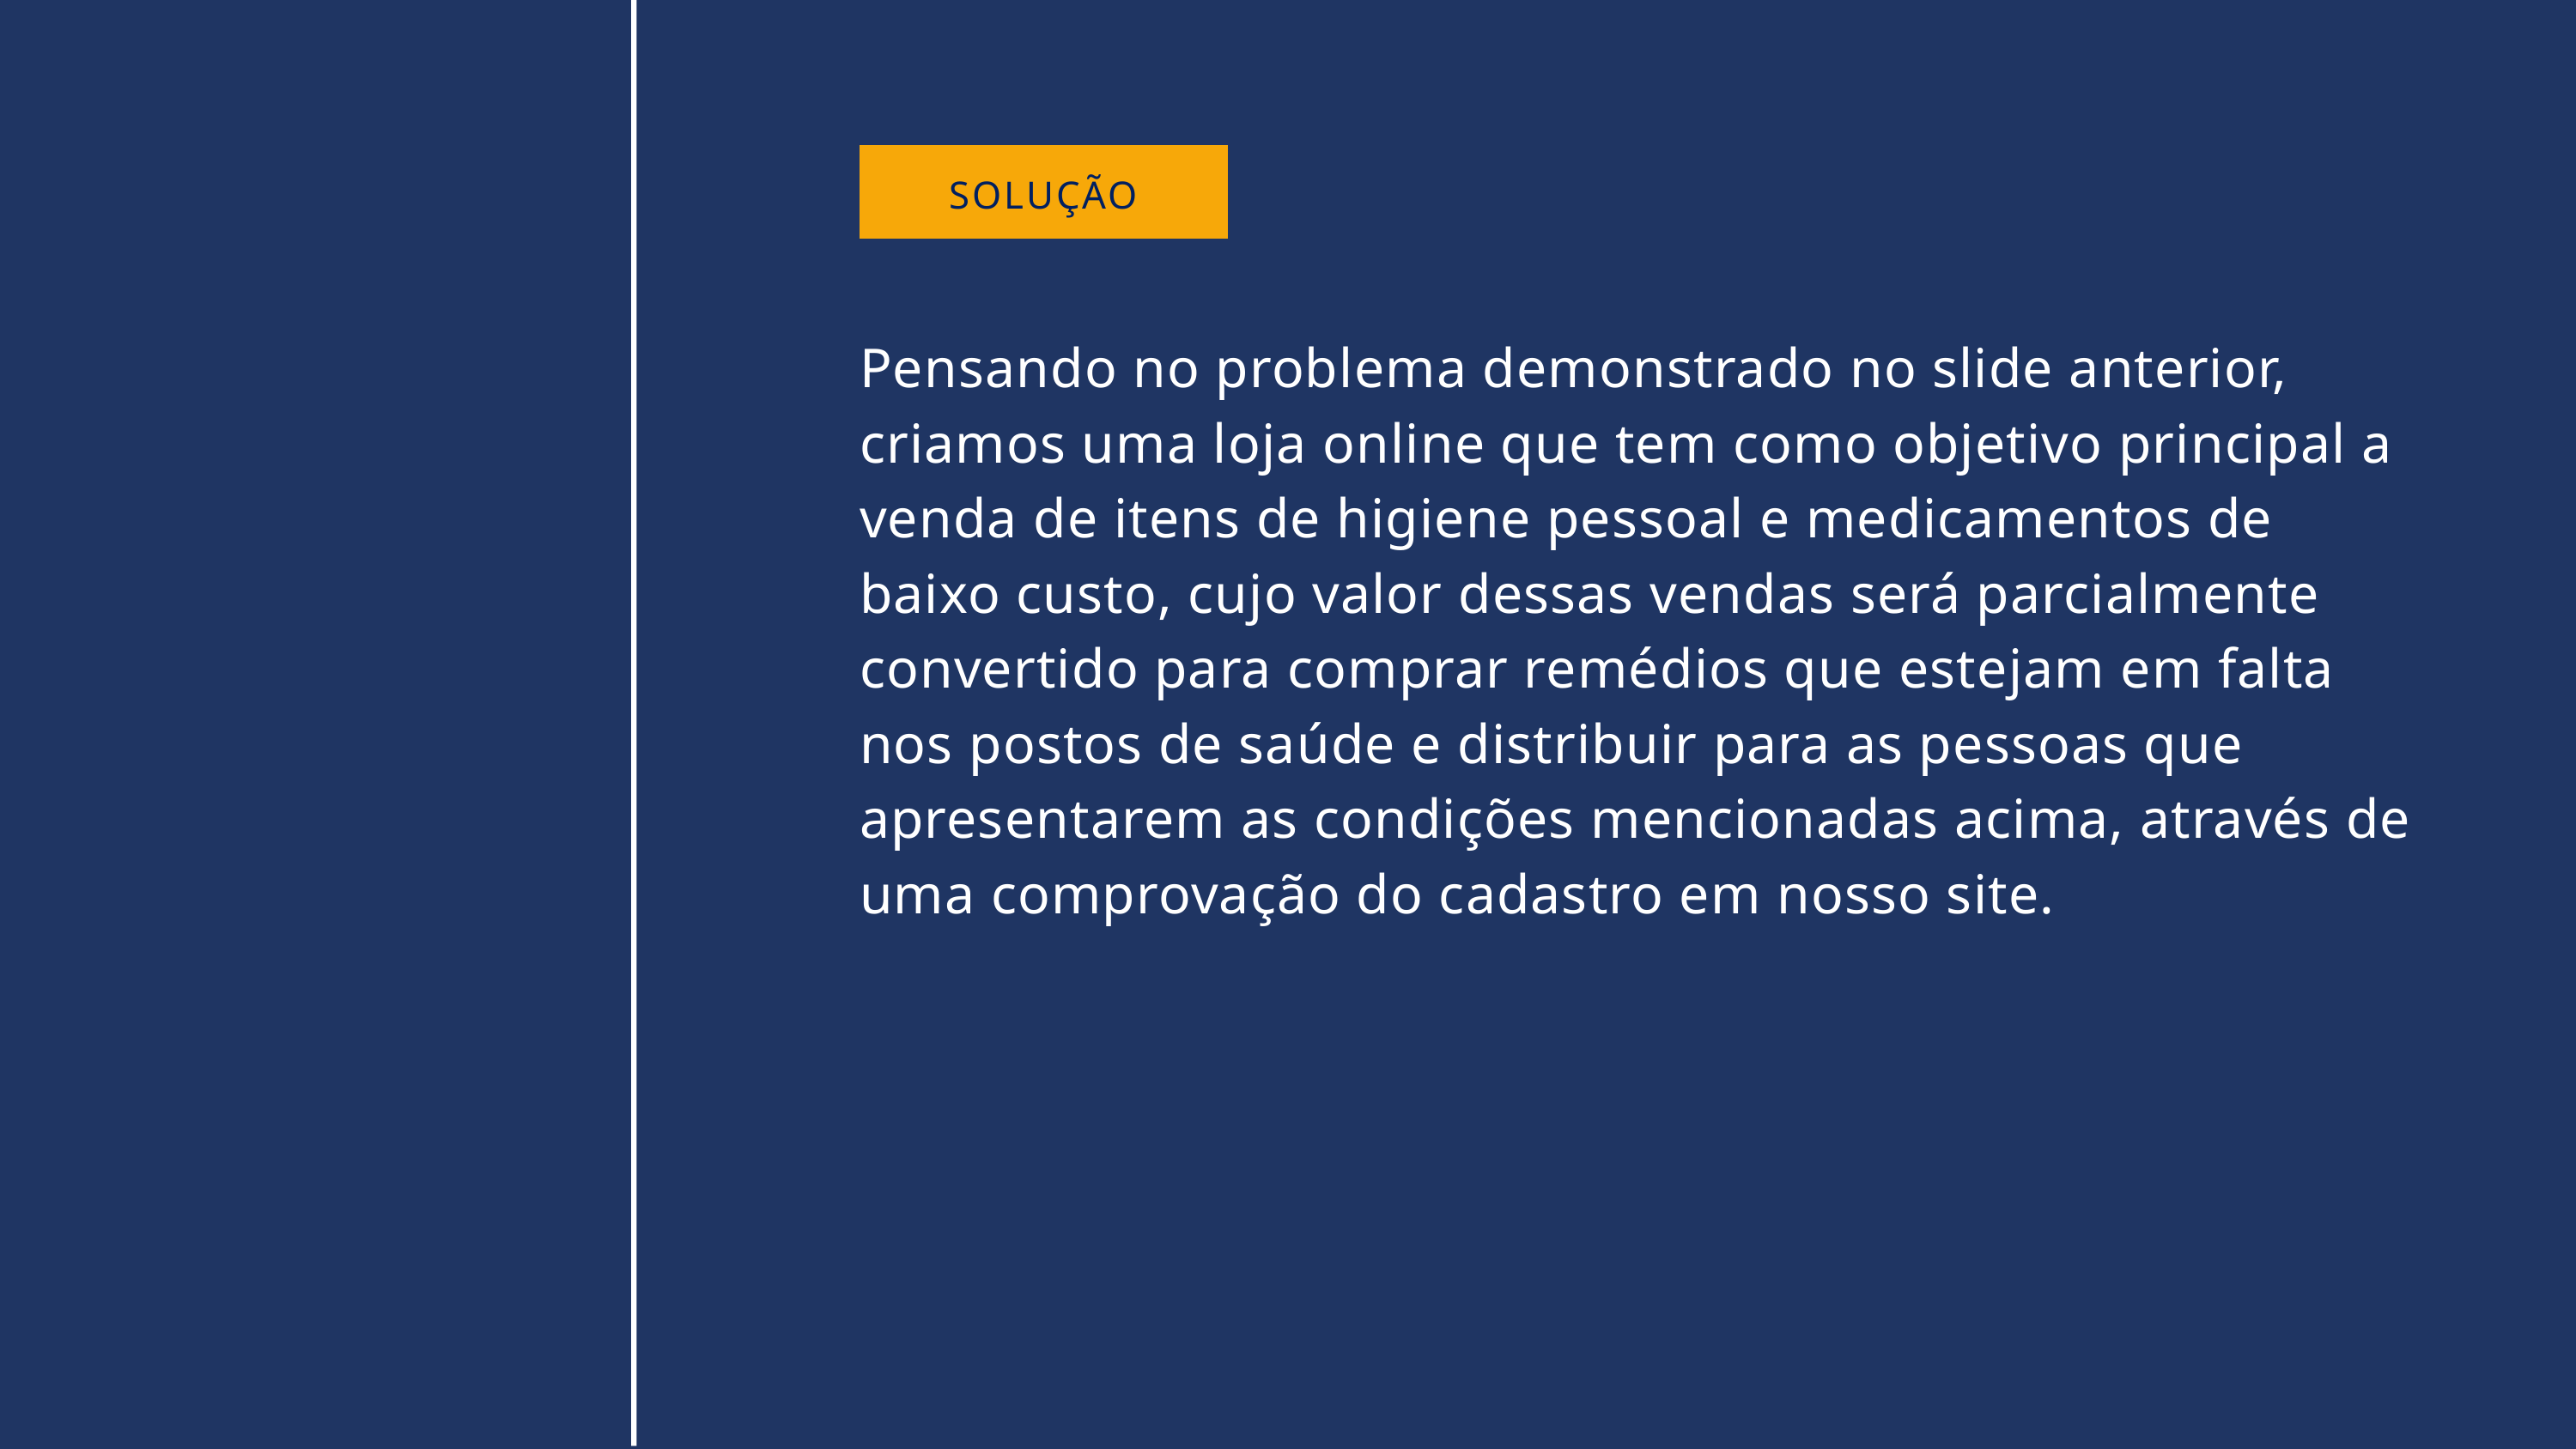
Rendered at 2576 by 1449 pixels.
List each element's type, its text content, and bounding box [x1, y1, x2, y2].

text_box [859, 144, 1229, 239]
text_box Pensando no problema demonstrado no slide anterior, criamos uma loja online que tem como objetivo principal a venda de itens de higiene pessoal e medicamentos de baixo custo, cujo valor dessas vendas será parcialmente convertido para comprar remédios que estejam em falta nos postos de saúde e distribuir para as pessoas que apresentarem as condições mencionadas acima, através de uma comprovação do cadastro em nosso site. [860, 323, 2430, 925]
